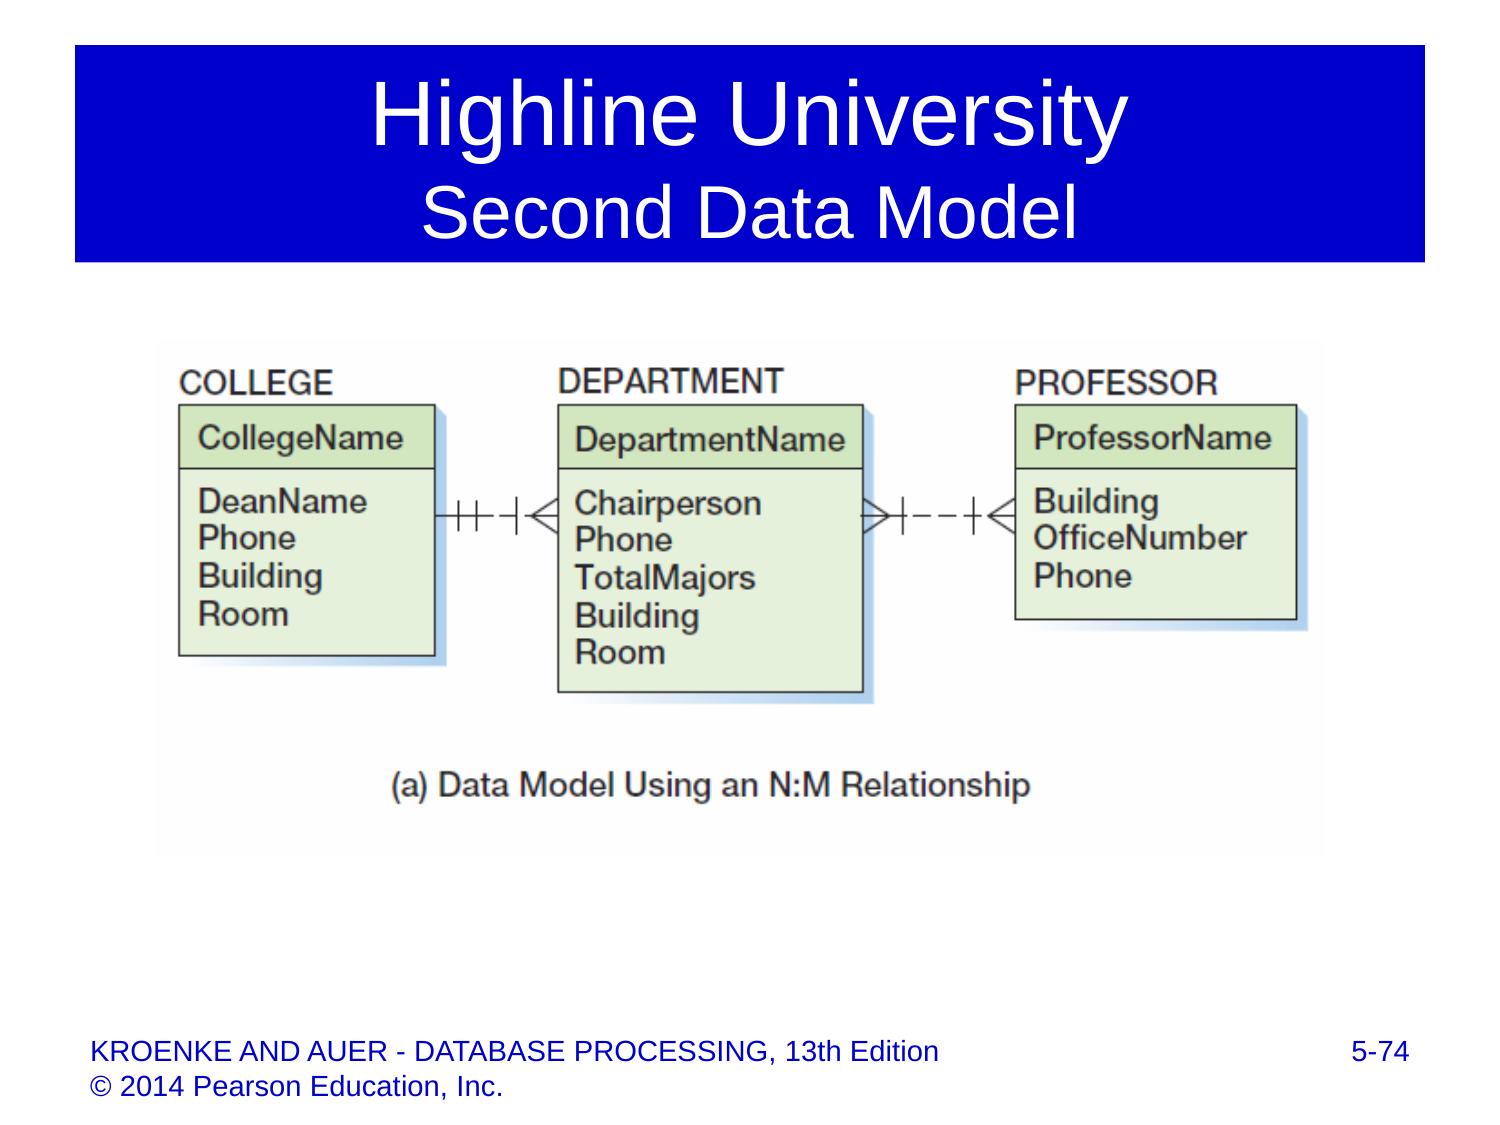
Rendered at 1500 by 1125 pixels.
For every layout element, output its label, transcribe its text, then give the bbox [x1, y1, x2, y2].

picture [155, 339, 1326, 857]
slide_number 5-74 [1074, 1024, 1426, 1103]
title Highline University Second Data Model [75, 45, 1425, 263]
footer KROENKE AND AUER - DATABASE PROCESSING, 13th Edition © 2014 Pearson Education, Inc. [74, 1024, 976, 1104]
